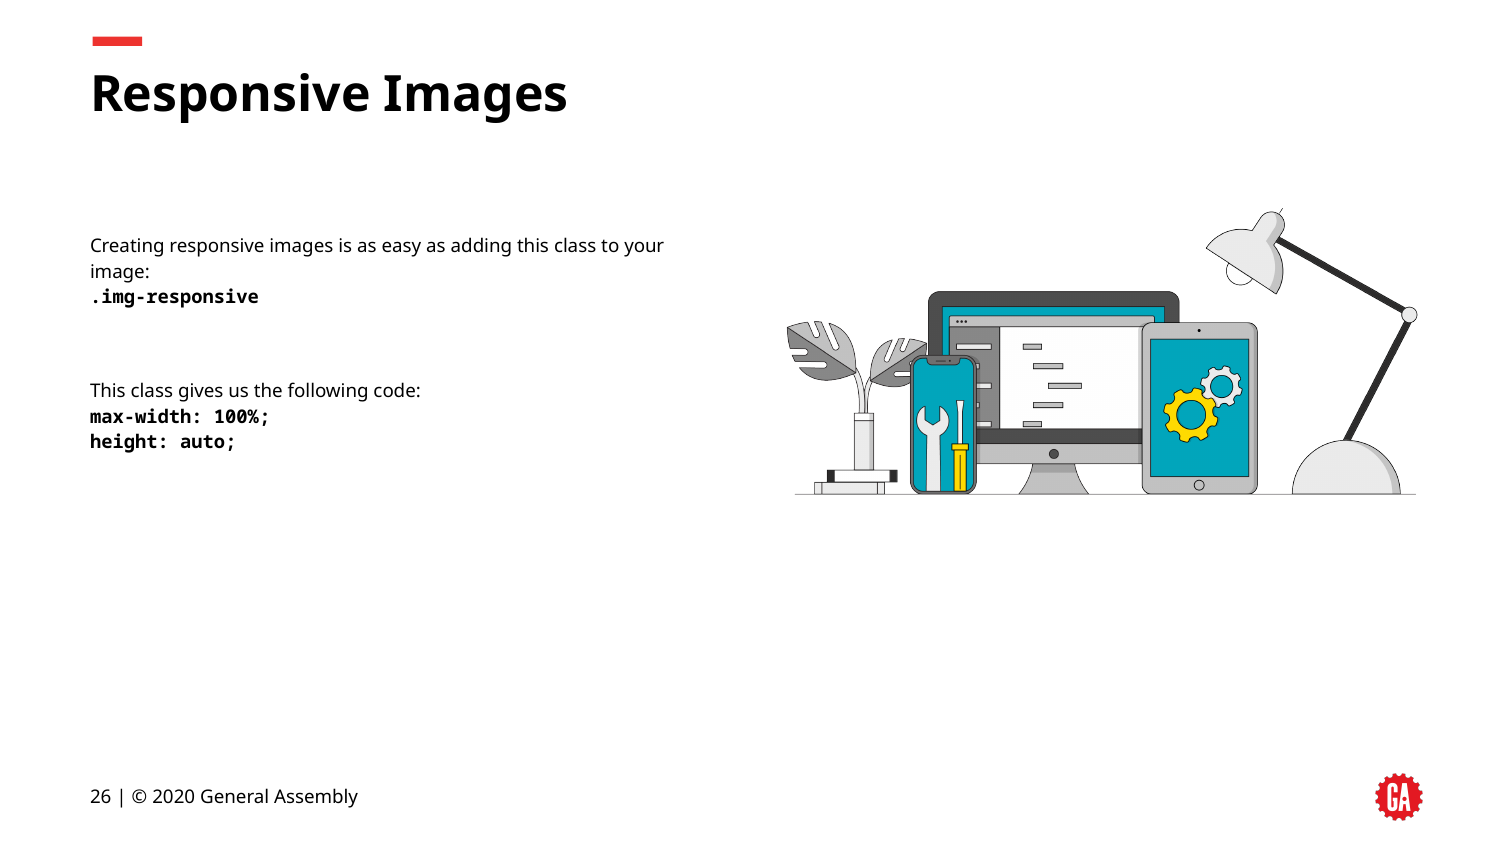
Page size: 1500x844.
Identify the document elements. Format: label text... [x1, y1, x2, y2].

title Responsive Images [75, 46, 1473, 140]
picture [779, 170, 1426, 674]
picture [1373, 771, 1425, 823]
slide_number ‹#› | © 2020 General Assembly [75, 764, 465, 830]
list Creating responsive images is as easy as adding this class to your image: .img-responsive This class gives us the following code: max-width: 100%; height: auto; [75, 215, 738, 688]
